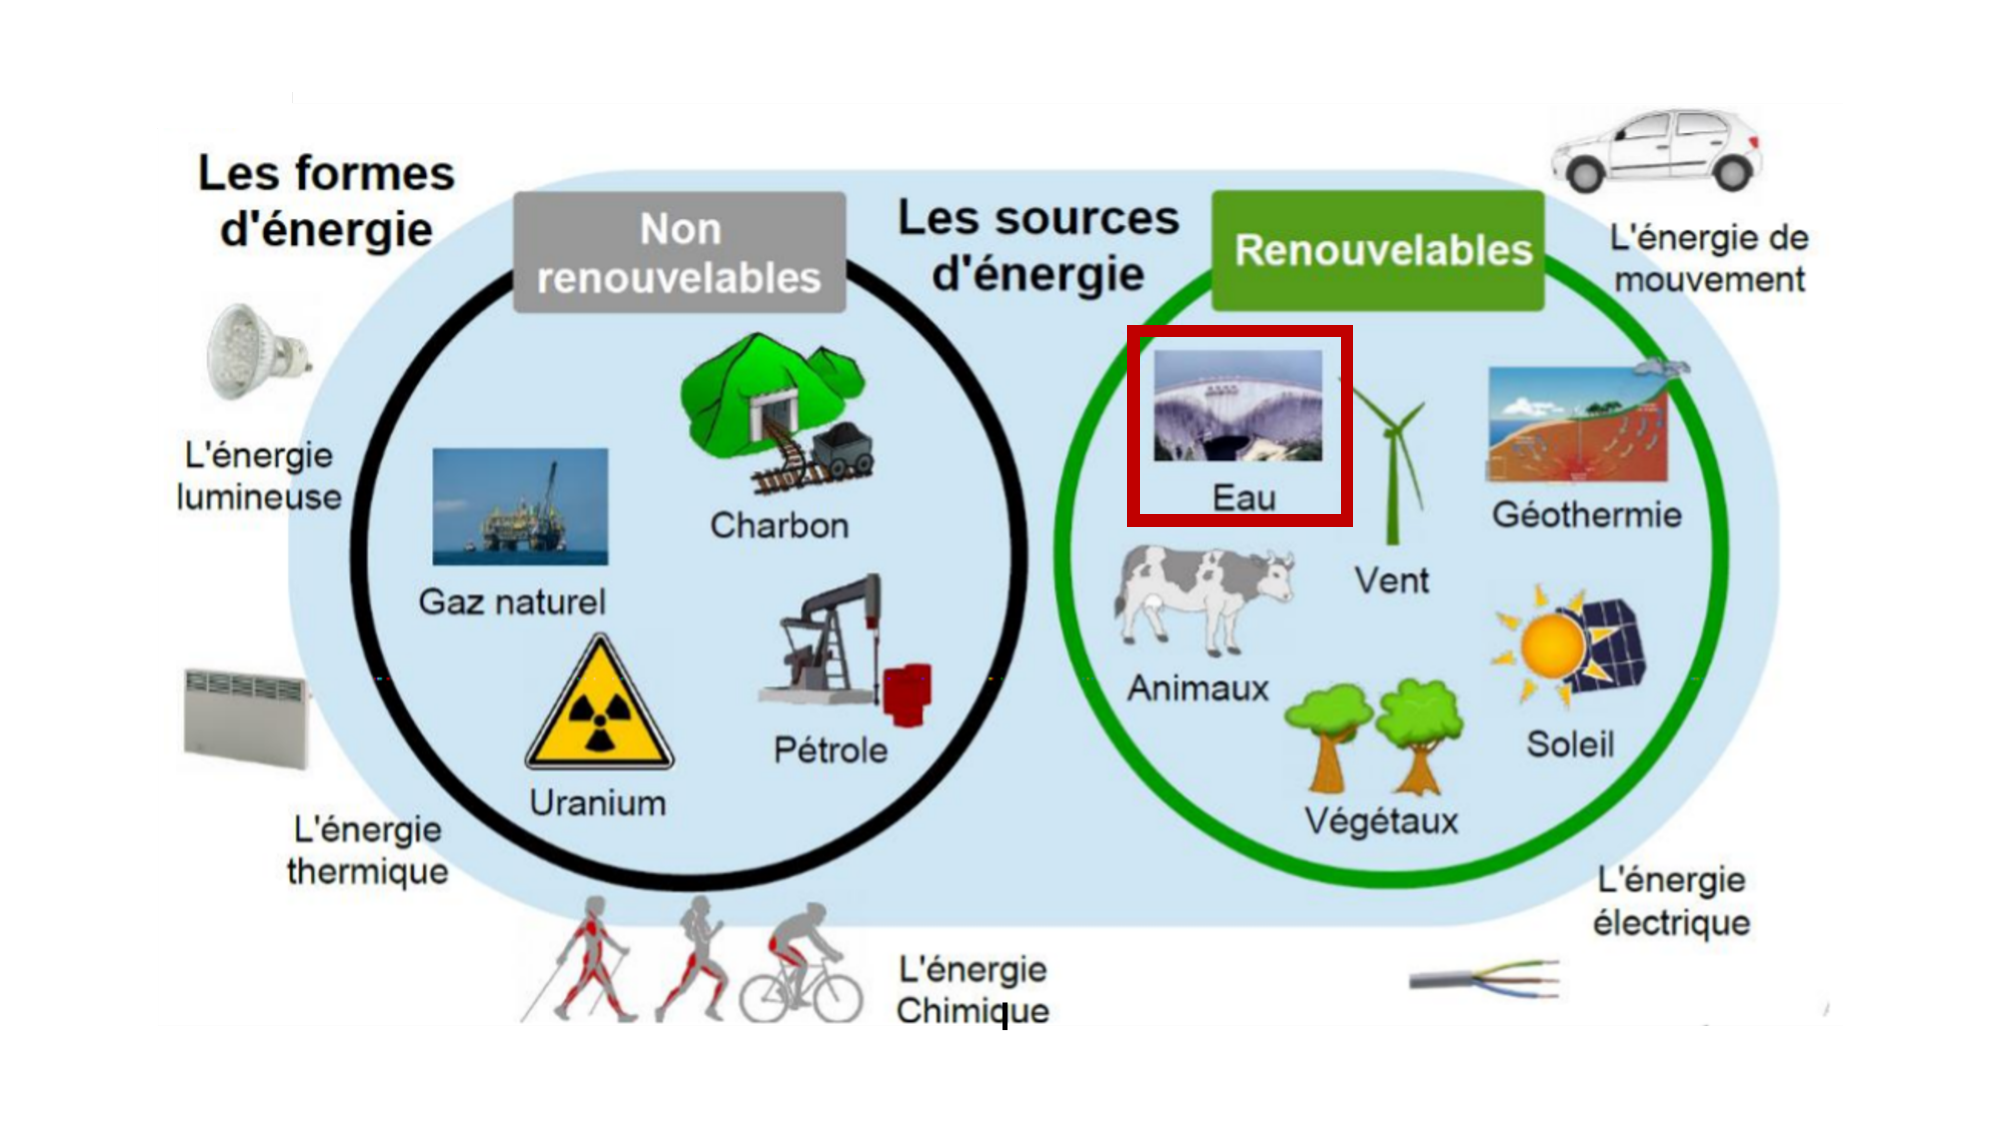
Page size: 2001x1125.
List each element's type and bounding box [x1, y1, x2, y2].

picture [157, 92, 1843, 1033]
